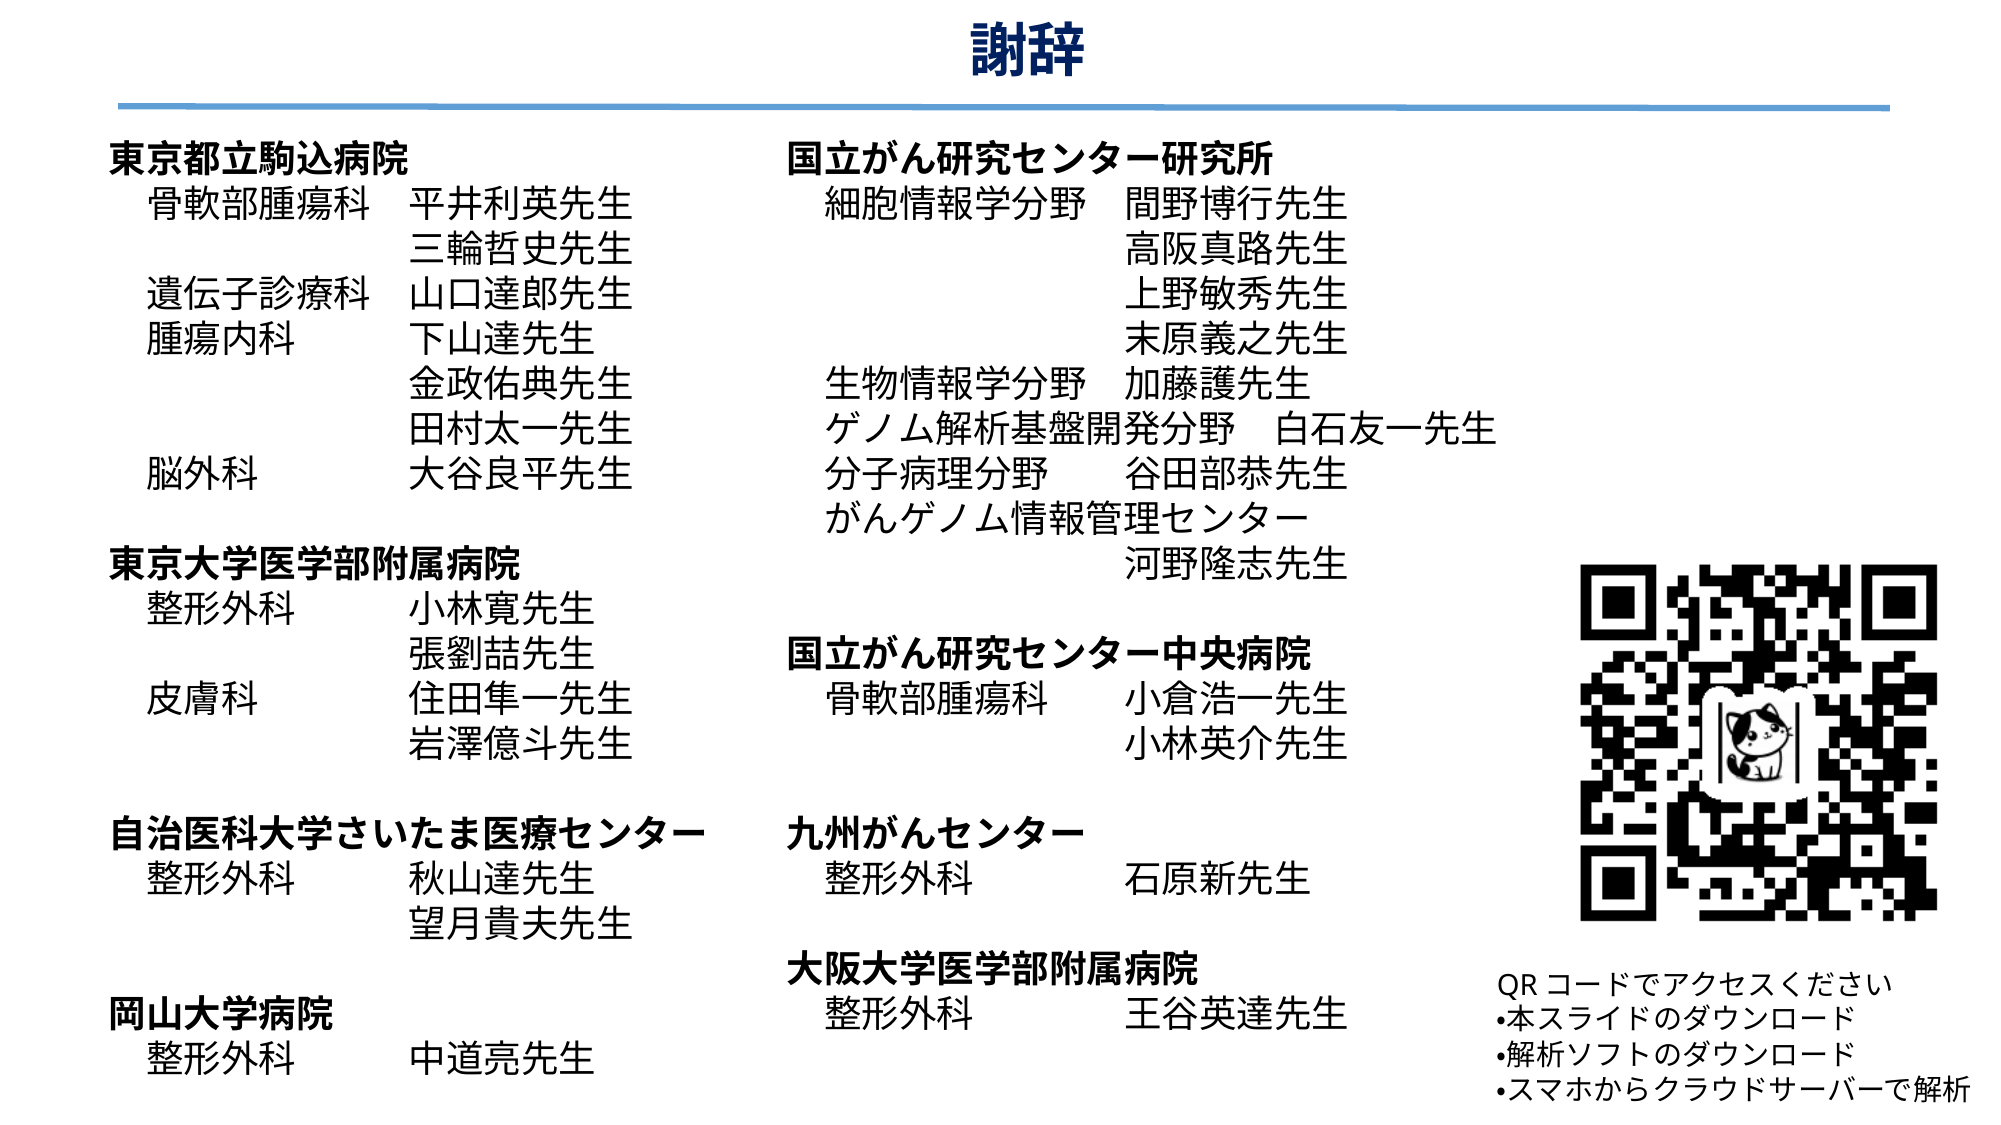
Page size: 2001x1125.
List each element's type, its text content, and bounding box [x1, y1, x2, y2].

picture [1542, 527, 1975, 960]
text_box 国立がん研究センター研究所 細胞情報学分野 間野博行先生 高阪真路先生 上野敏秀先生 末原義之先生 生物情報学分野 加藤護先生 ゲノム解析基盤開発分野 白石友一先生 分子病理分野 谷田部恭先生 がんゲノム情報管理センター 河野隆志先生 国立がん研究センター中央病院 骨軟部腫瘍科 小倉浩一先生 小林英介先生 九州がんセンター 整形外科 石原新先生 大阪大学医学部附属病院 整形外科 王谷英達先生 [771, 127, 1514, 1043]
text_box QRコードでアクセスください ・本スライドのダウンロード ・解析ソフトのダウンロード ・スマホからクラウドサーバーで解析 [1482, 958, 1987, 1114]
text_box 東京都立駒込病院 骨軟部腫瘍科 平井利英先生 三輪哲史先生 遺伝子診療科 山口達郎先生 腫瘍内科 下山達先生 金政佑典先生 田村太一先生 脳外科 大谷良平先生 東京大学医学部附属病院 整形外科 小林寛先生 張劉喆先生 皮膚科 住田隼一先生 岩澤億斗先生 自治医科大学さいたま医療センター 整形外科 秋山達先生 望月貴夫先生 岡山大学病院 整形外科 中道亮先生 [94, 127, 723, 1088]
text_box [117, 105, 1891, 109]
text_box 謝辞 [219, 9, 1837, 95]
